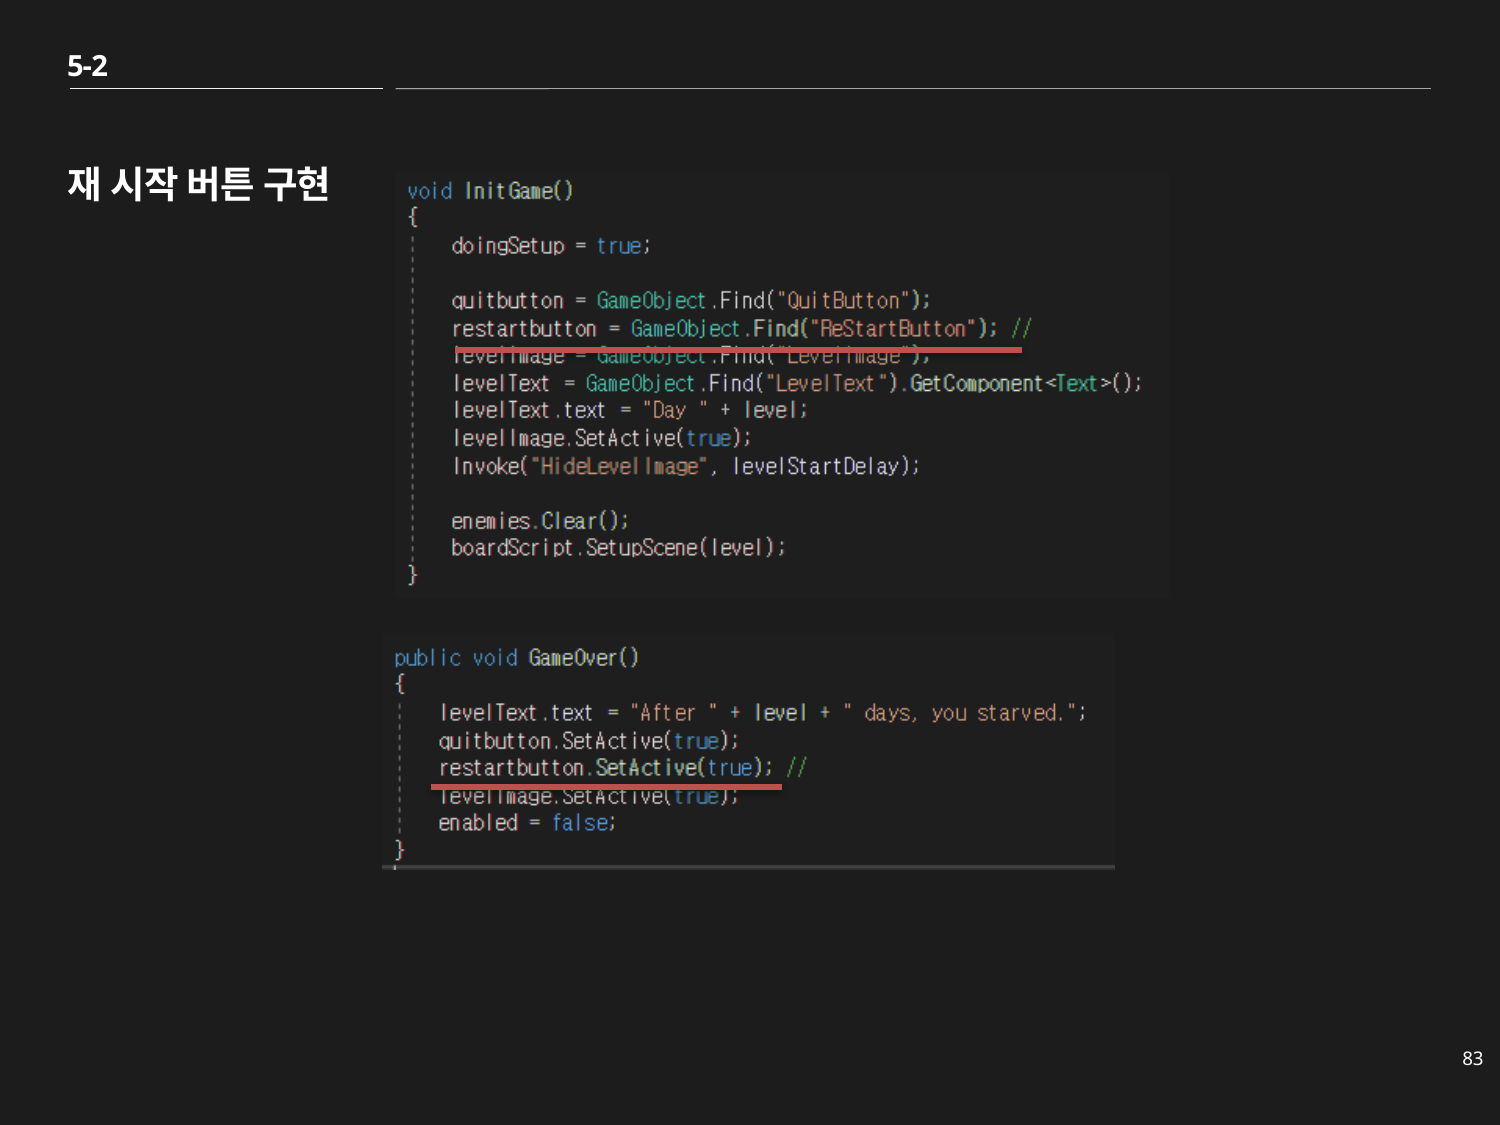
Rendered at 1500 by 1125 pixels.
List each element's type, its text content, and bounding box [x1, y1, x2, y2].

title 재 시작 버튼 구현 [52, 153, 384, 395]
picture [382, 633, 1115, 870]
text_box 83 [1377, 1039, 1499, 1080]
picture [395, 171, 1170, 599]
text_box 5-2 [52, 39, 123, 90]
